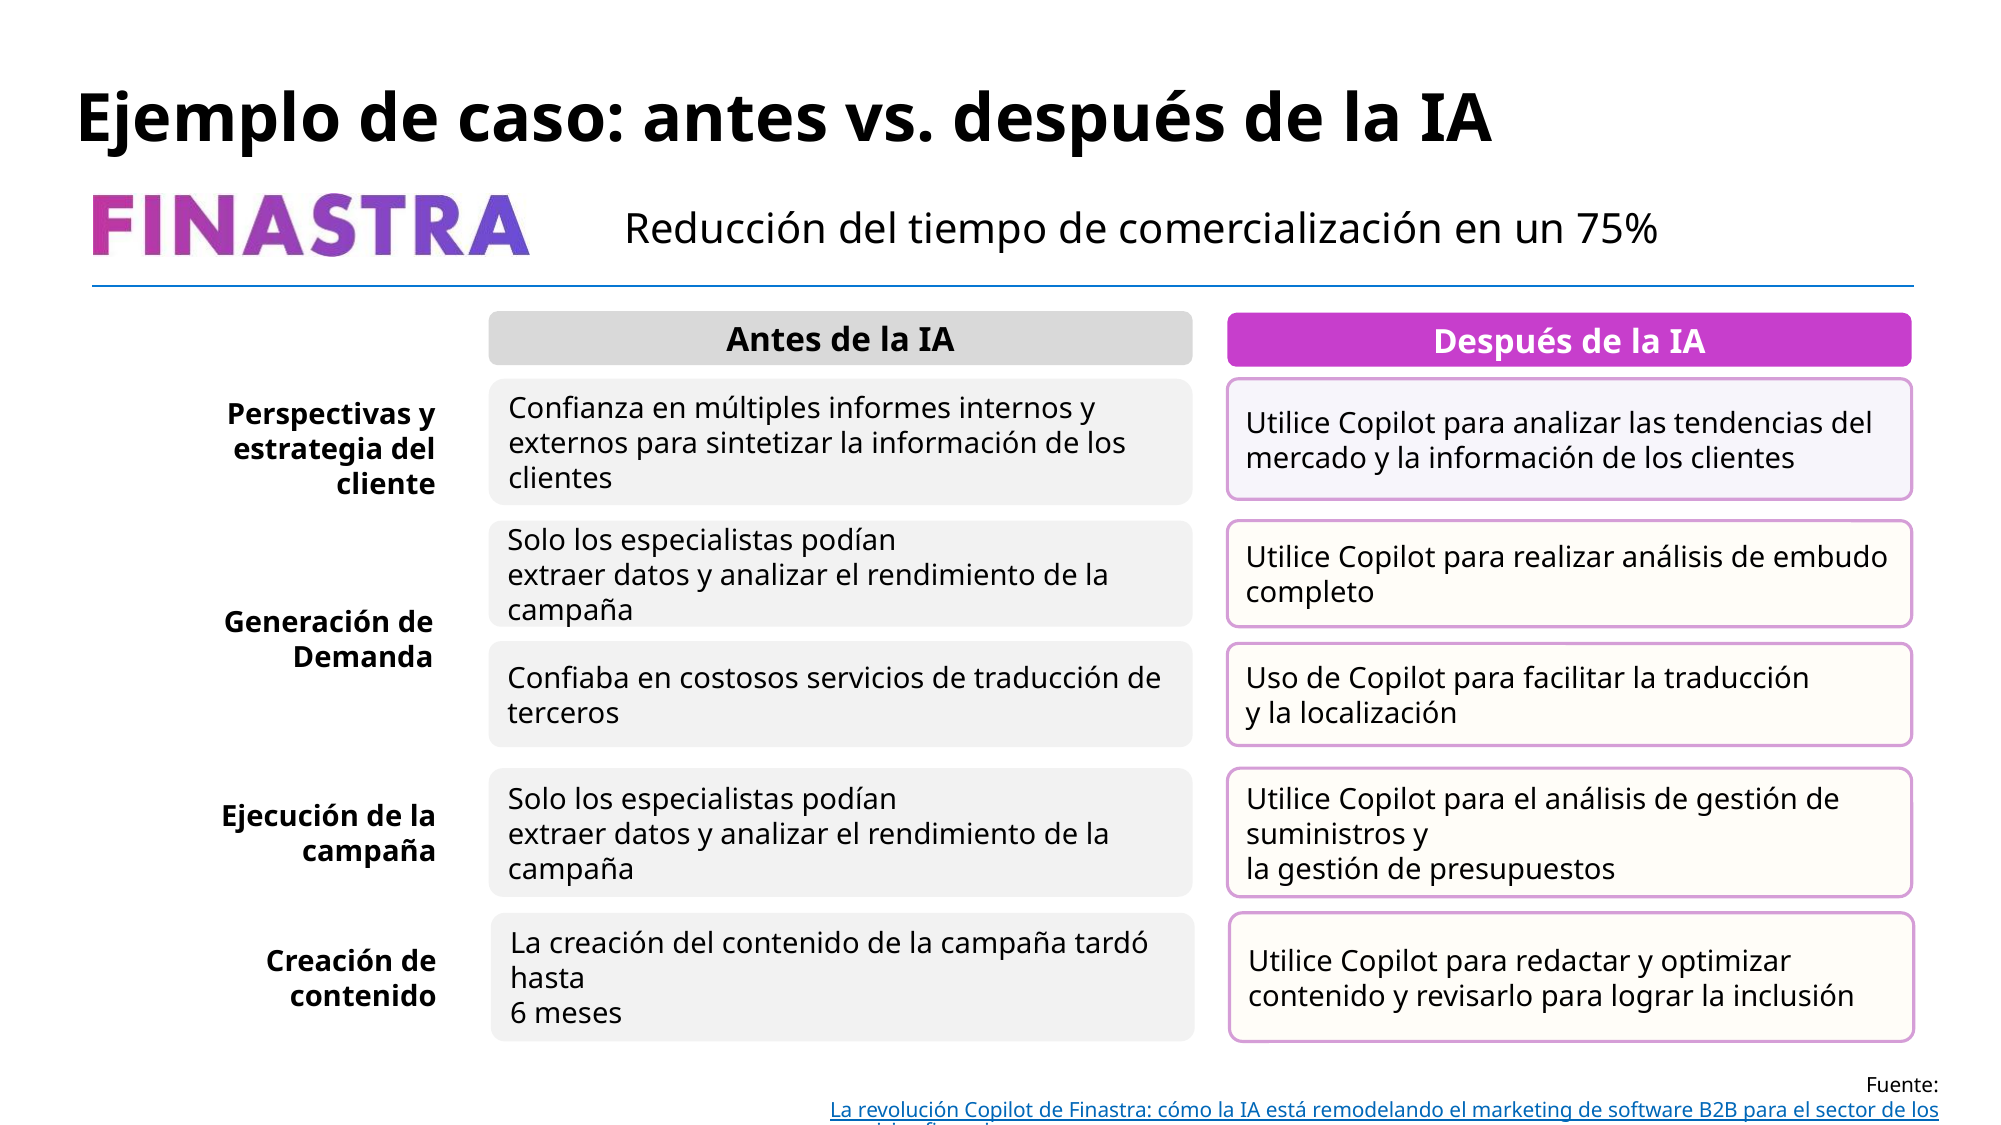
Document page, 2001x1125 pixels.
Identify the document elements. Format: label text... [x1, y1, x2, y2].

text_box Utilice Copilot para redactar y optimizar contenido y revisarlo para lograr la inclusión [1229, 912, 1914, 1042]
text_box Después de la IA [1226, 311, 1913, 368]
text_box La creación del contenido de la campaña tardó hasta 6 meses [490, 912, 1195, 1042]
title Ejemplo de caso: antes vs. después de la IA [75, 75, 1536, 263]
text_box Generación de Demanda [161, 531, 456, 746]
text_box Reducción del tiempo de comercialización en un 75% [609, 194, 1914, 259]
text_box Solo los especialistas podían extraer datos y analizar el rendimiento de la campaña [488, 768, 1193, 897]
text_box Confiaba en costosos servicios de traducción de terceros [488, 641, 1193, 748]
text_box Perspectivas y estrategia del cliente [161, 378, 456, 517]
text_box Fuente: La revolución Copilot de Finastra: cómo la IA está remodelando el marketing de software B2B para el sector de los servicios financieros [829, 1071, 1945, 1125]
text_box Solo los especialistas podían extraer datos y analizar el rendimiento de la campaña [488, 520, 1193, 627]
text_box Utilice Copilot para realizar análisis de embudo completo [1227, 520, 1912, 627]
text_box Uso de Copilot para facilitar la traducción y la localización [1227, 643, 1912, 746]
text_box Creación de contenido [161, 912, 456, 1042]
text_box Utilice Copilot para el análisis de gestión de suministros y la gestión de presupuestos [1227, 768, 1912, 897]
text_box Confianza en múltiples informes internos y externos para sintetizar la información de los clientes [488, 378, 1193, 506]
picture [92, 193, 530, 257]
text_box Utilice Copilot para analizar las tendencias del mercado y la información de los clientes [1227, 378, 1912, 500]
text_box Ejecución de la campaña [161, 768, 456, 897]
text_box Antes de la IA [487, 310, 1194, 367]
